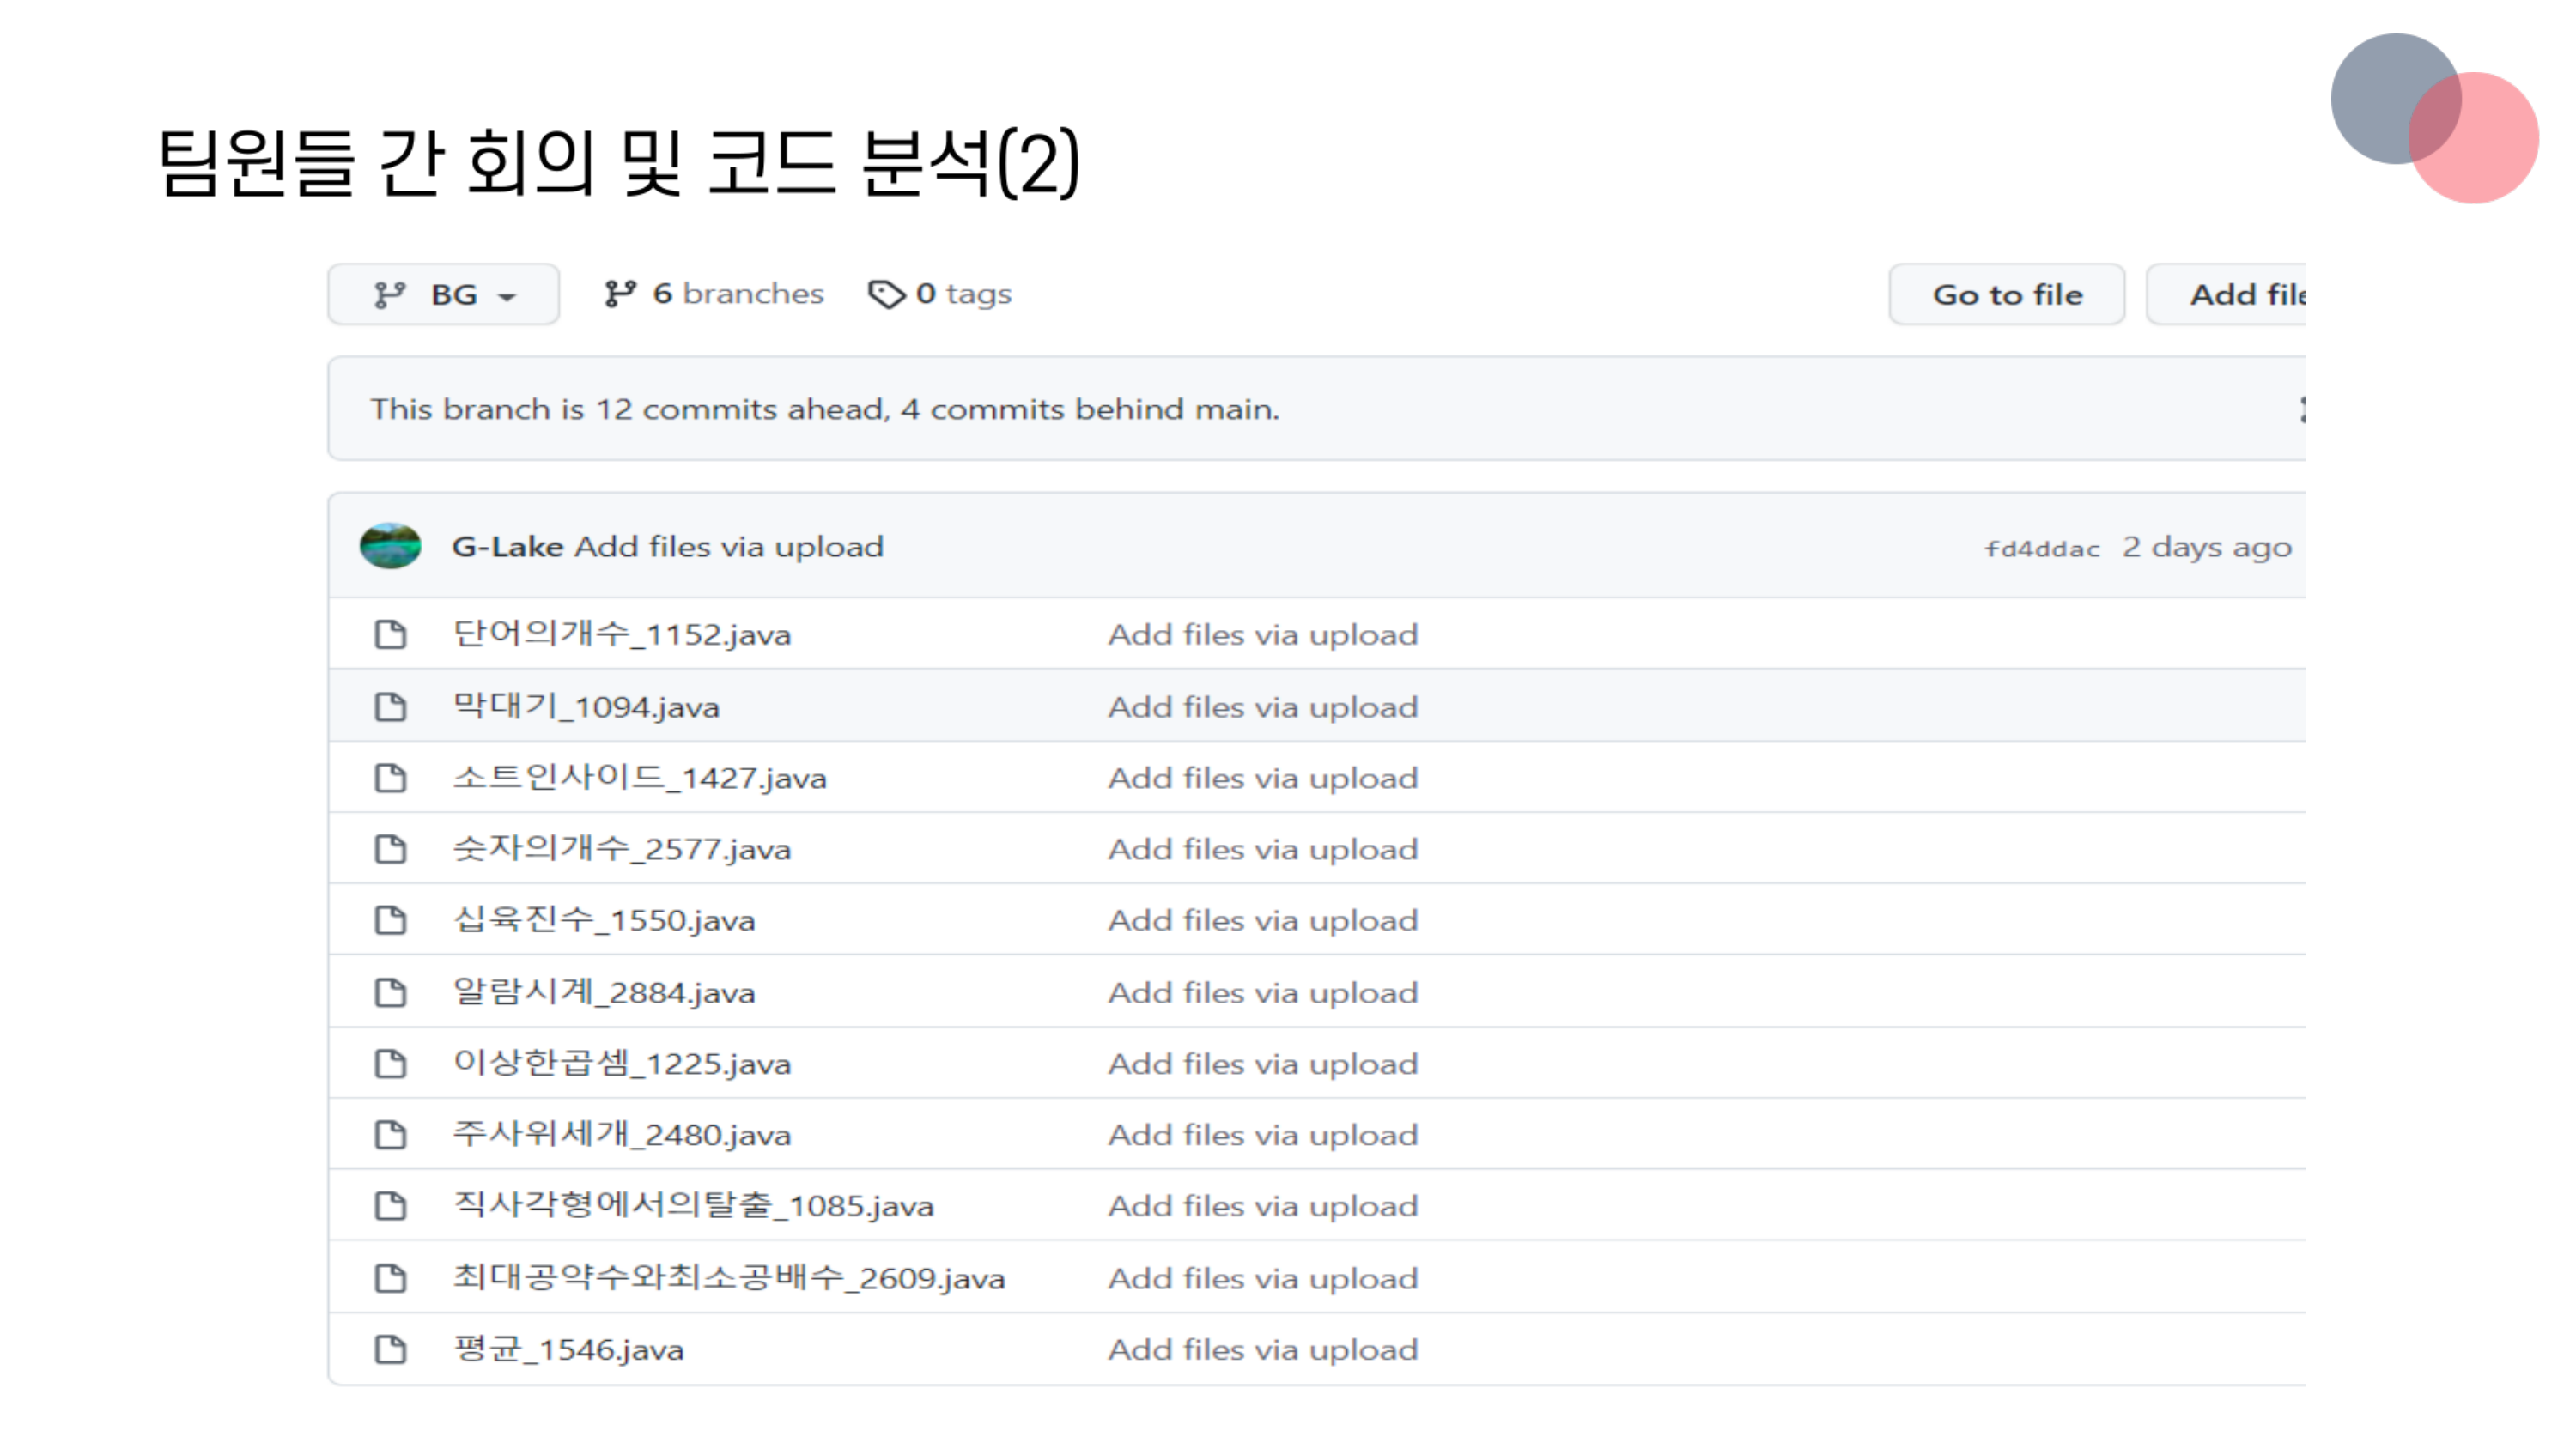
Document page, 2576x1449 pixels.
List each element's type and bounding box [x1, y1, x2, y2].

picture [144, 103, 1114, 236]
text_box [2330, 33, 2541, 205]
text_box [270, 231, 2306, 1393]
